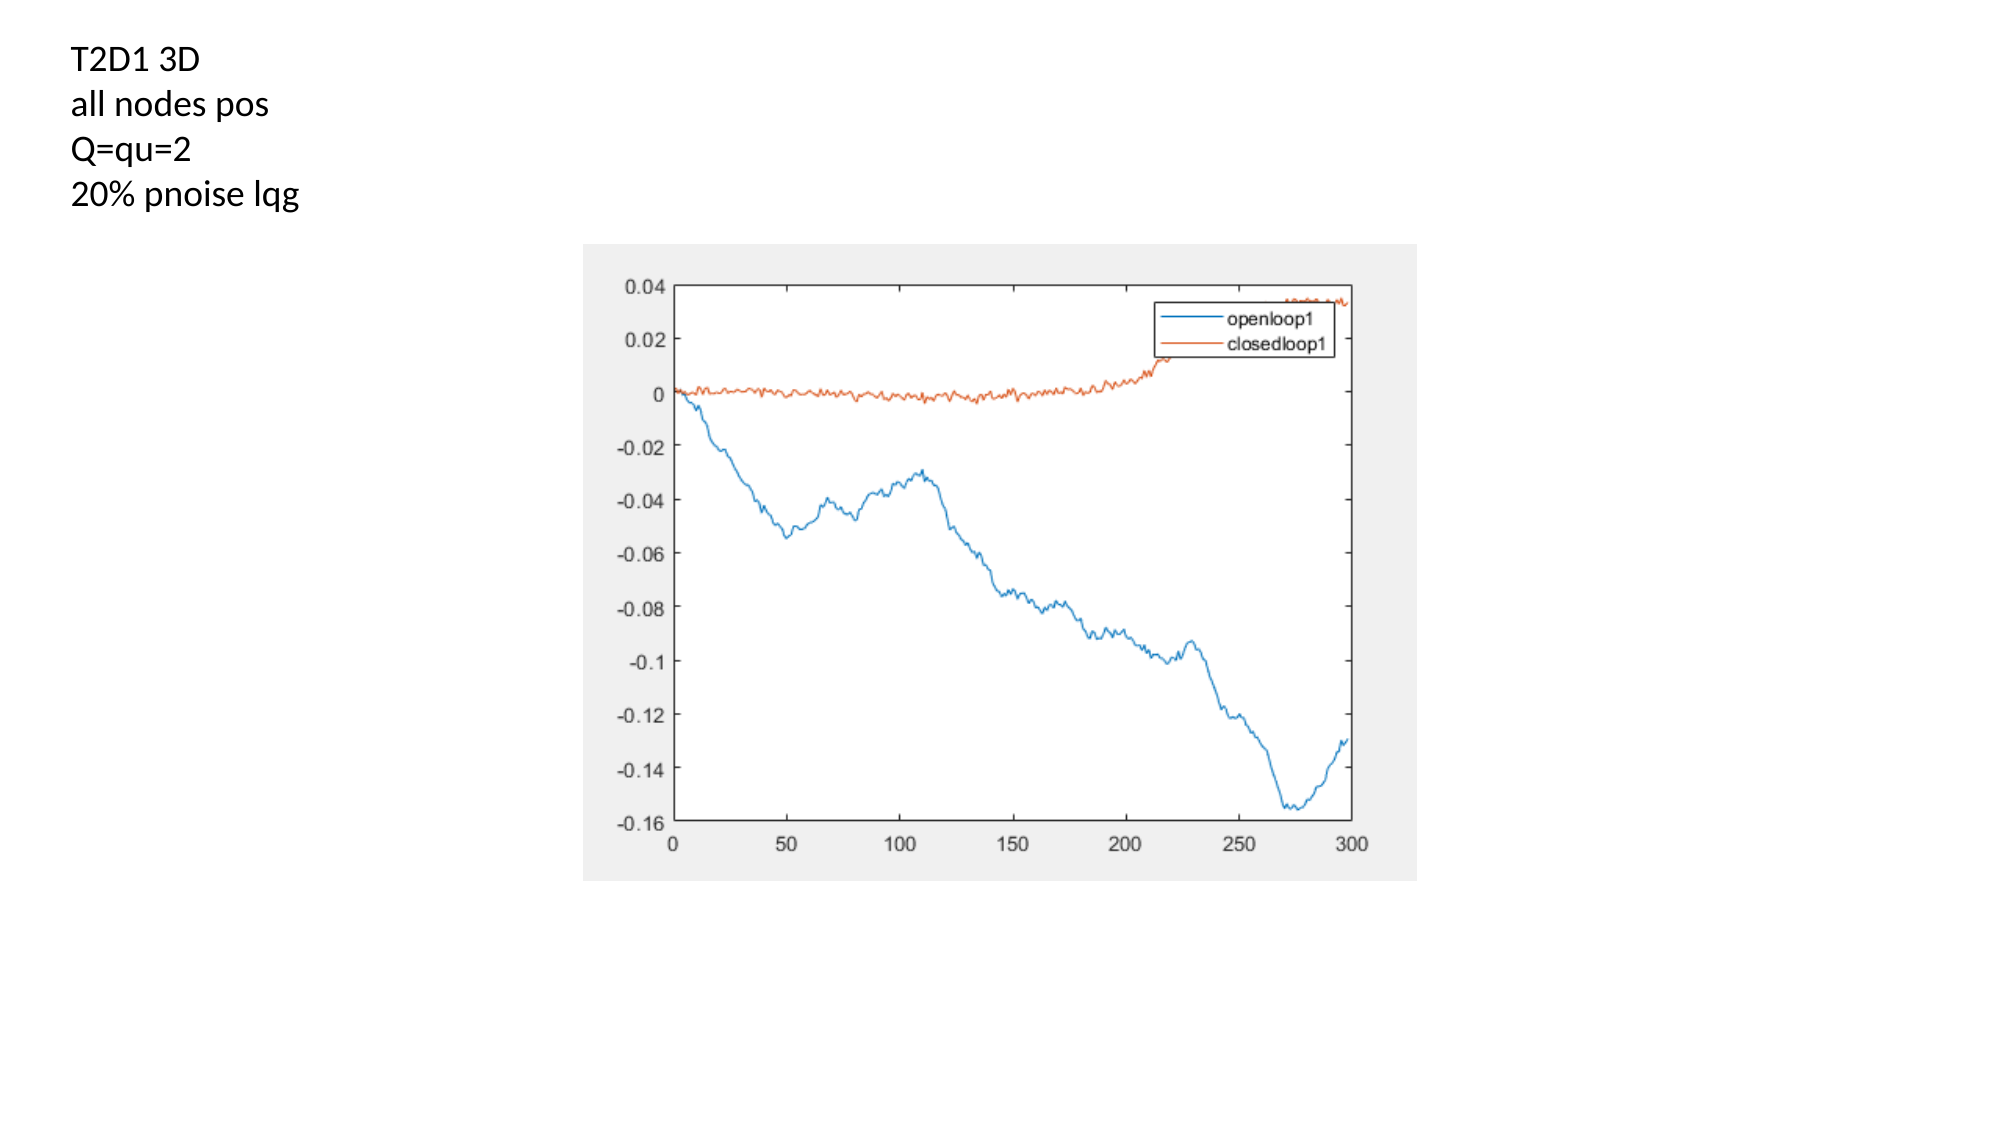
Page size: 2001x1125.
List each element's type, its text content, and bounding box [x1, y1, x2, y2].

picture [583, 244, 1417, 881]
text_box T2D1 3D all nodes pos Q=qu=2 20% pnoise lqg [55, 26, 430, 222]
